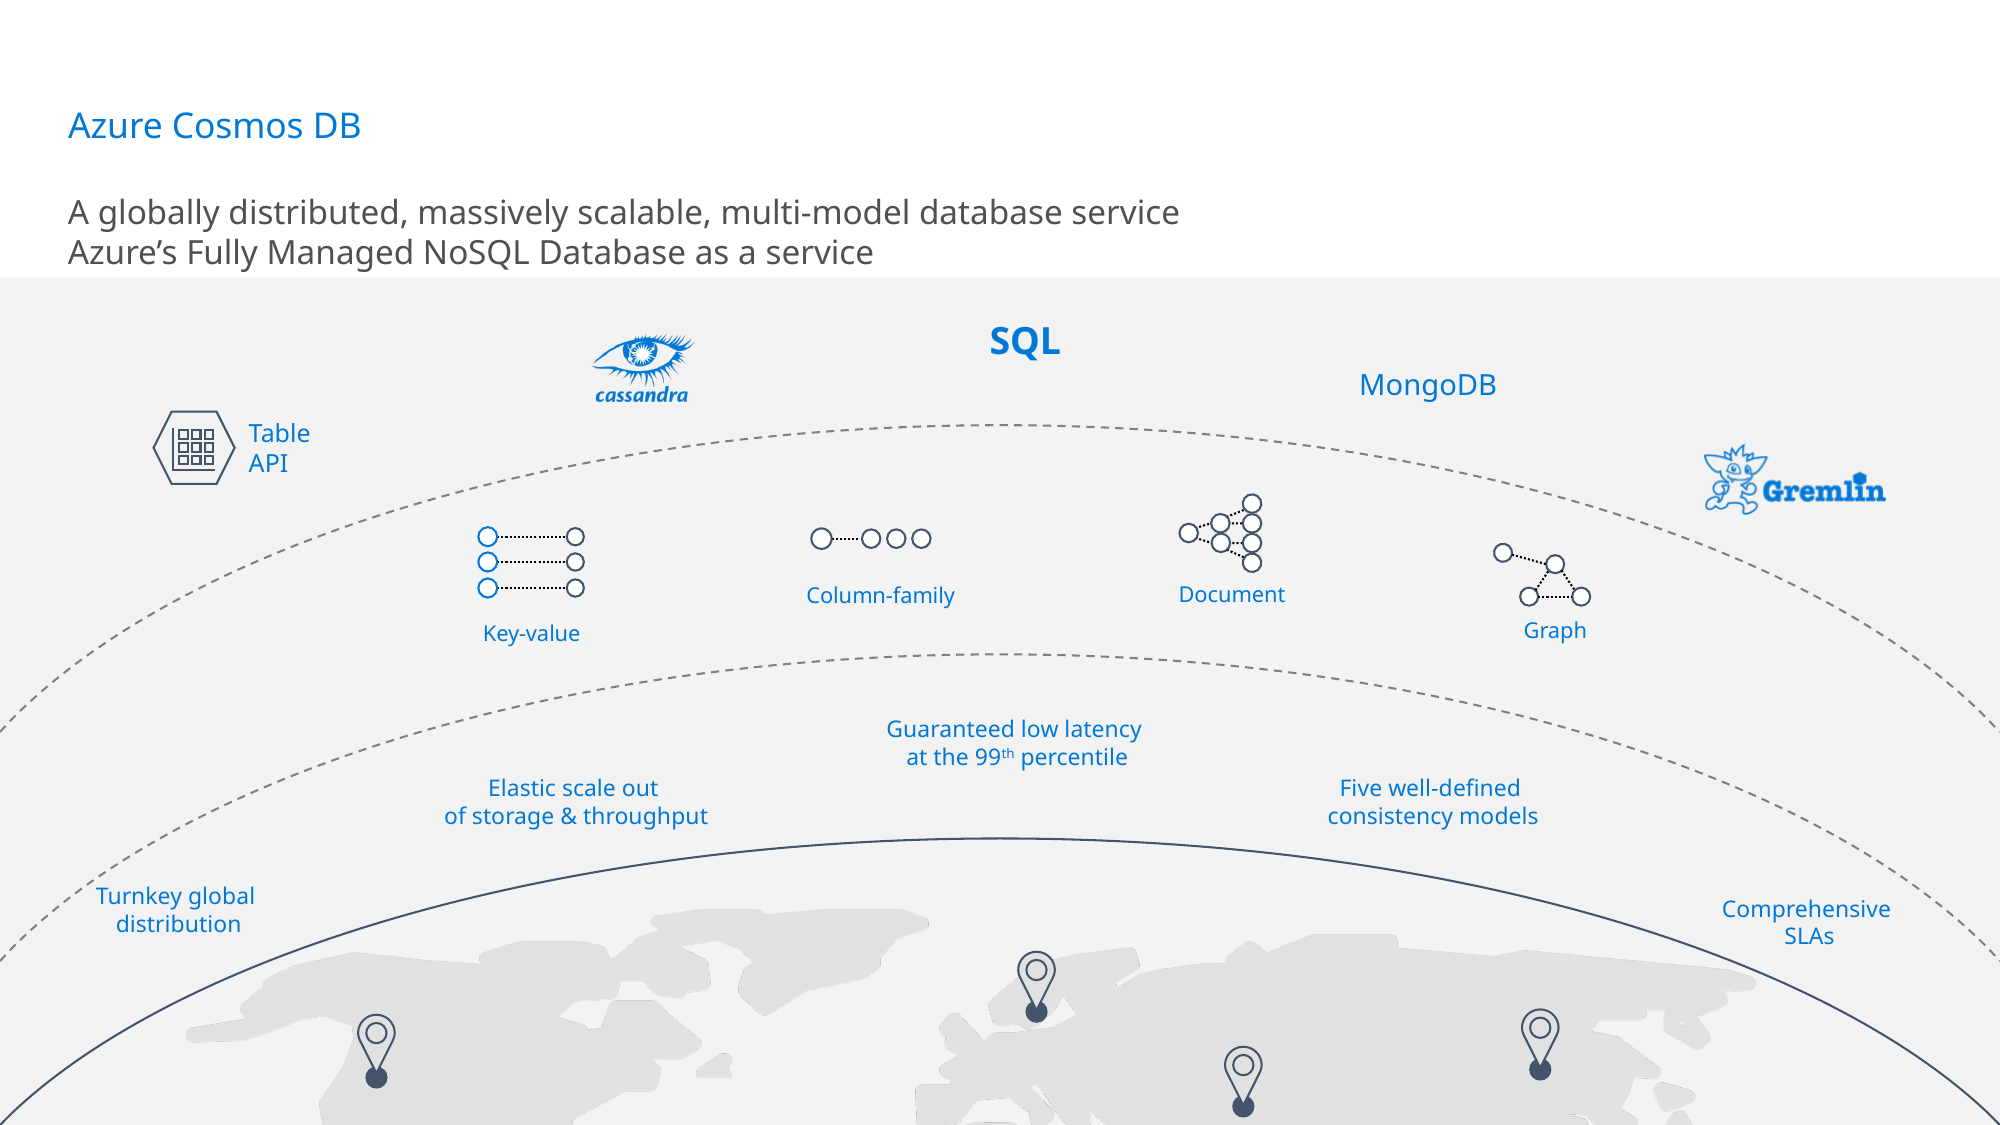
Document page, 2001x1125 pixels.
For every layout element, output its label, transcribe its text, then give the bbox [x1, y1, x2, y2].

text_box A globally distributed, massively scalable, multi-model database service Azure’s Fully Managed NoSQL Database as a service [53, 196, 1291, 279]
title Azure Cosmos DB [53, 100, 1027, 196]
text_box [0, 309, 2000, 1125]
text_box [137, 59, 1863, 278]
